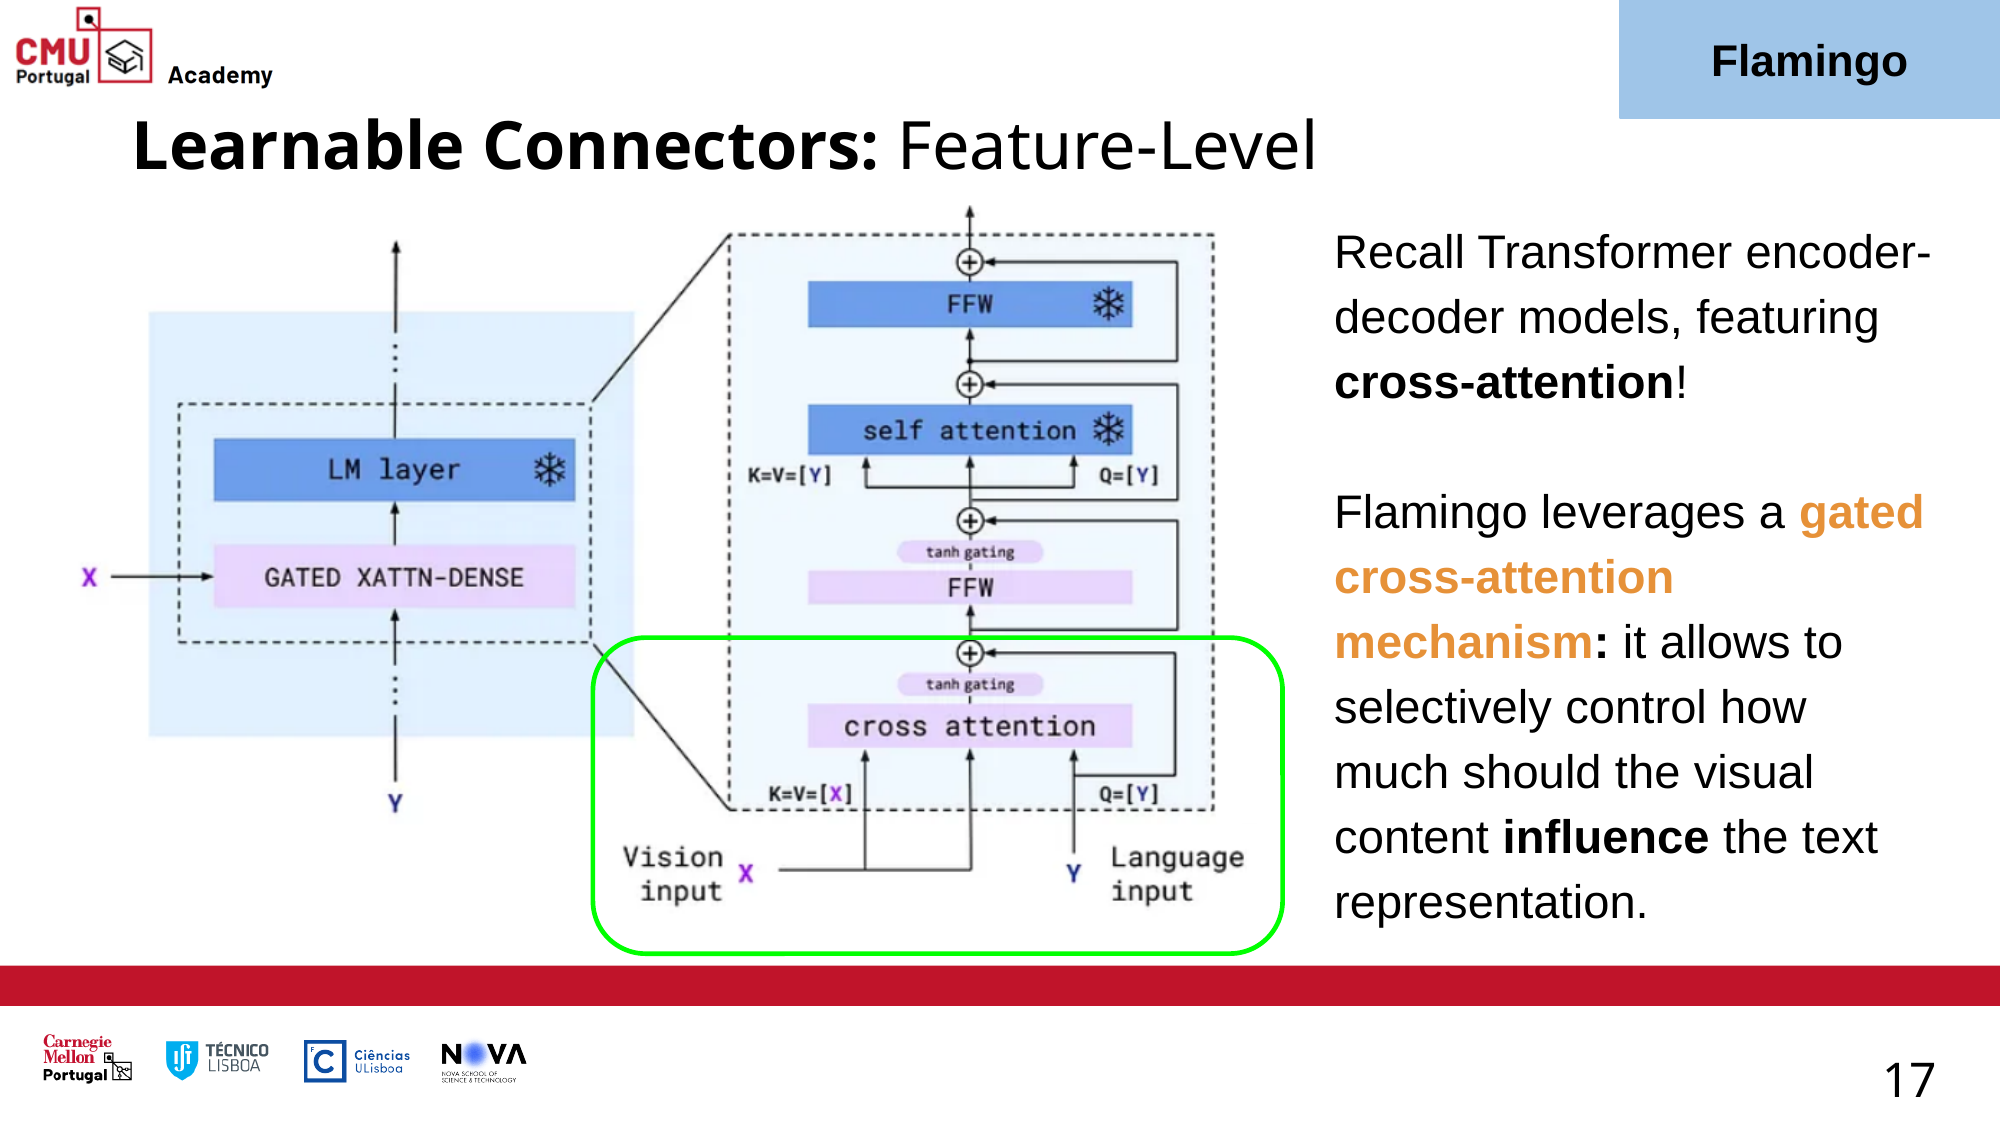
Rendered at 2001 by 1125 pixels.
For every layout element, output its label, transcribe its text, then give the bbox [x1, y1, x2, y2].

text_box Recall Transformer encoder-decoder models, featuring cross-attention! Flamingo leverages a gated cross-attention mechanism: it allows to selectively control how much should the visual content influence the text representation. [1314, 192, 1956, 675]
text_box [64, 198, 1308, 921]
picture [5, 3, 160, 91]
text_box 17 [1830, 1042, 1953, 1103]
slide_number 17 [1853, 1019, 1974, 1106]
text_box [601, 930, 1274, 954]
text_box Flamingo [1620, 0, 2000, 118]
picture [0, 1011, 583, 1110]
subtitle Learnable Connectors: Feature-Level [111, 61, 1975, 235]
